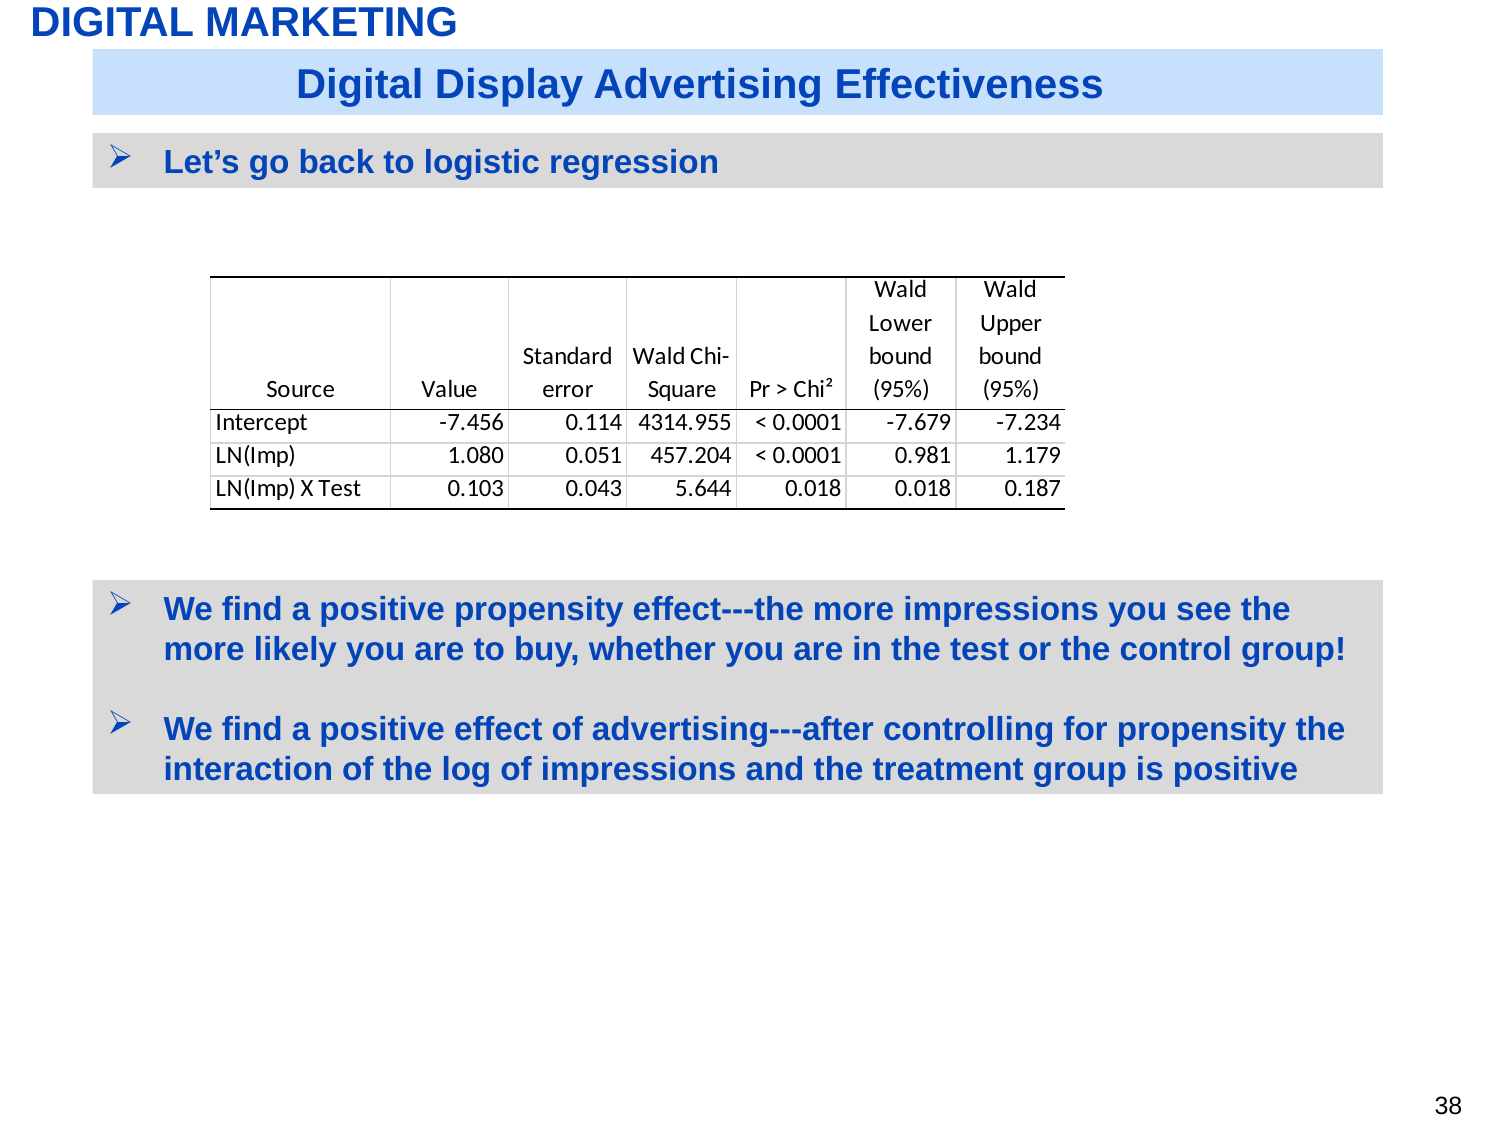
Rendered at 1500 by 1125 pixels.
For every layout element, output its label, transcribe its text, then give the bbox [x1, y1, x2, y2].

slide_number 37 [1149, 1089, 1463, 1121]
text_box Digital Display Advertising Effectiveness [276, 49, 1124, 114]
title DIGITAL MARKETING [30, 0, 1474, 46]
text_box We find a positive propensity effect---the more impressions you see the more likely you are to buy, whether you are in the test or the control group! We find a positive effect of advertising---after controlling for propensity the interaction of the log of impressions and the treatment group is positive [92, 579, 1383, 795]
picture [209, 276, 1067, 512]
text_box [92, 49, 1383, 115]
text_box Let’s go back to logistic regression [92, 133, 1383, 188]
